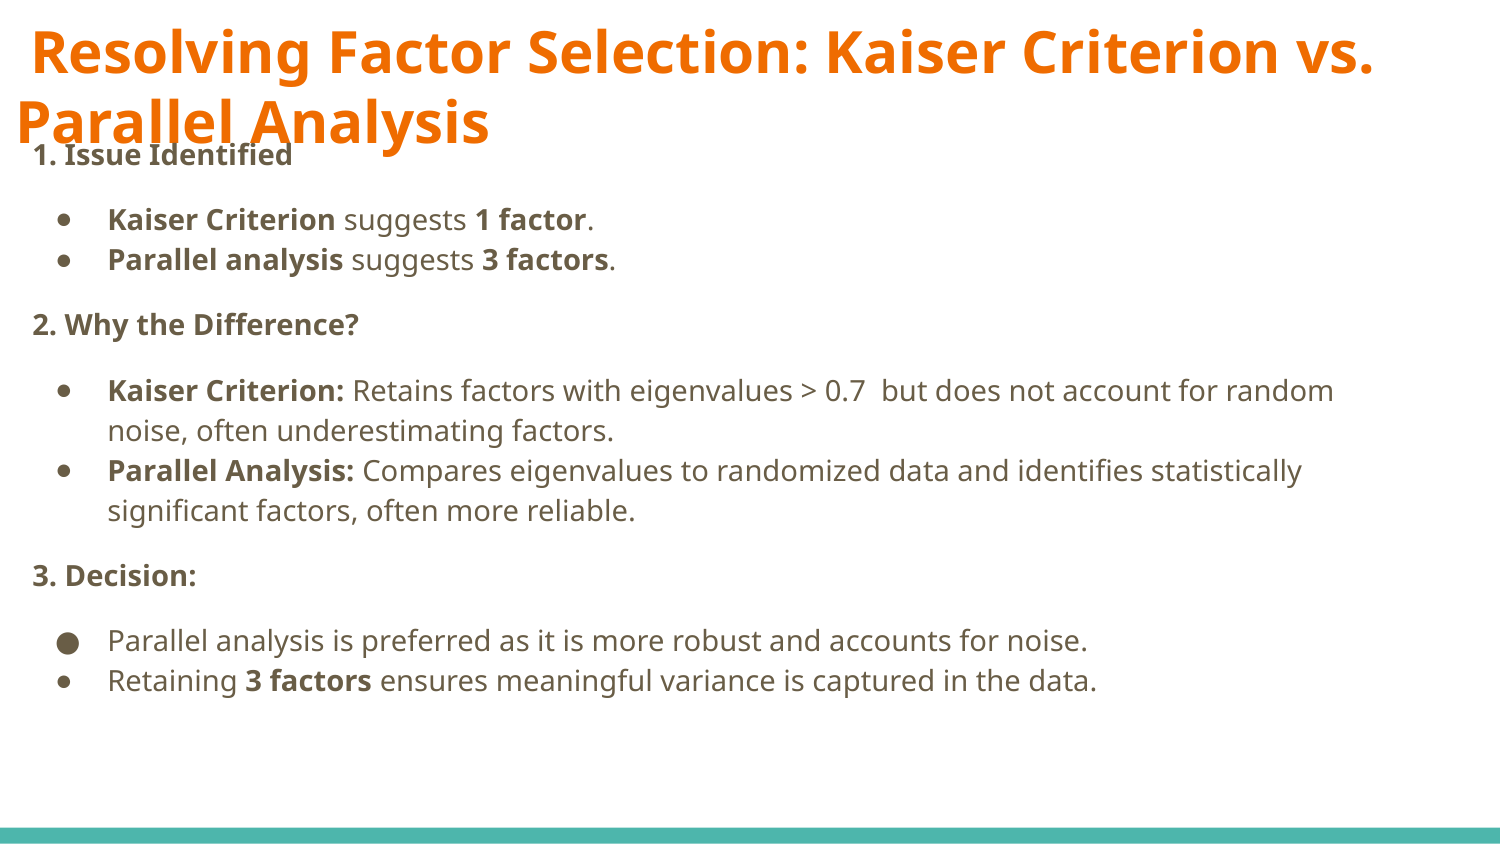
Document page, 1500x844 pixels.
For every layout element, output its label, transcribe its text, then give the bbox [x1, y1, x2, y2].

list 1. Issue Identified Kaiser Criterion suggests 1 factor. Parallel analysis suggests 3 factors. 2. Why the Difference? Kaiser Criterion: Retains factors with eigenvalues > 0.7 but does not account for random noise, often underestimating factors. Parallel Analysis: Compares eigenvalues to randomized data and identifies statistically significant factors, often more reliable. 3. Decision: Parallel analysis is preferred as it is more robust and accounts for noise. Retaining 3 factors ensures meaningful variance is captured in the data. [17, 116, 1415, 658]
title Resolving Factor Selection: Kaiser Criterion vs. Parallel Analysis [0, 0, 1398, 116]
